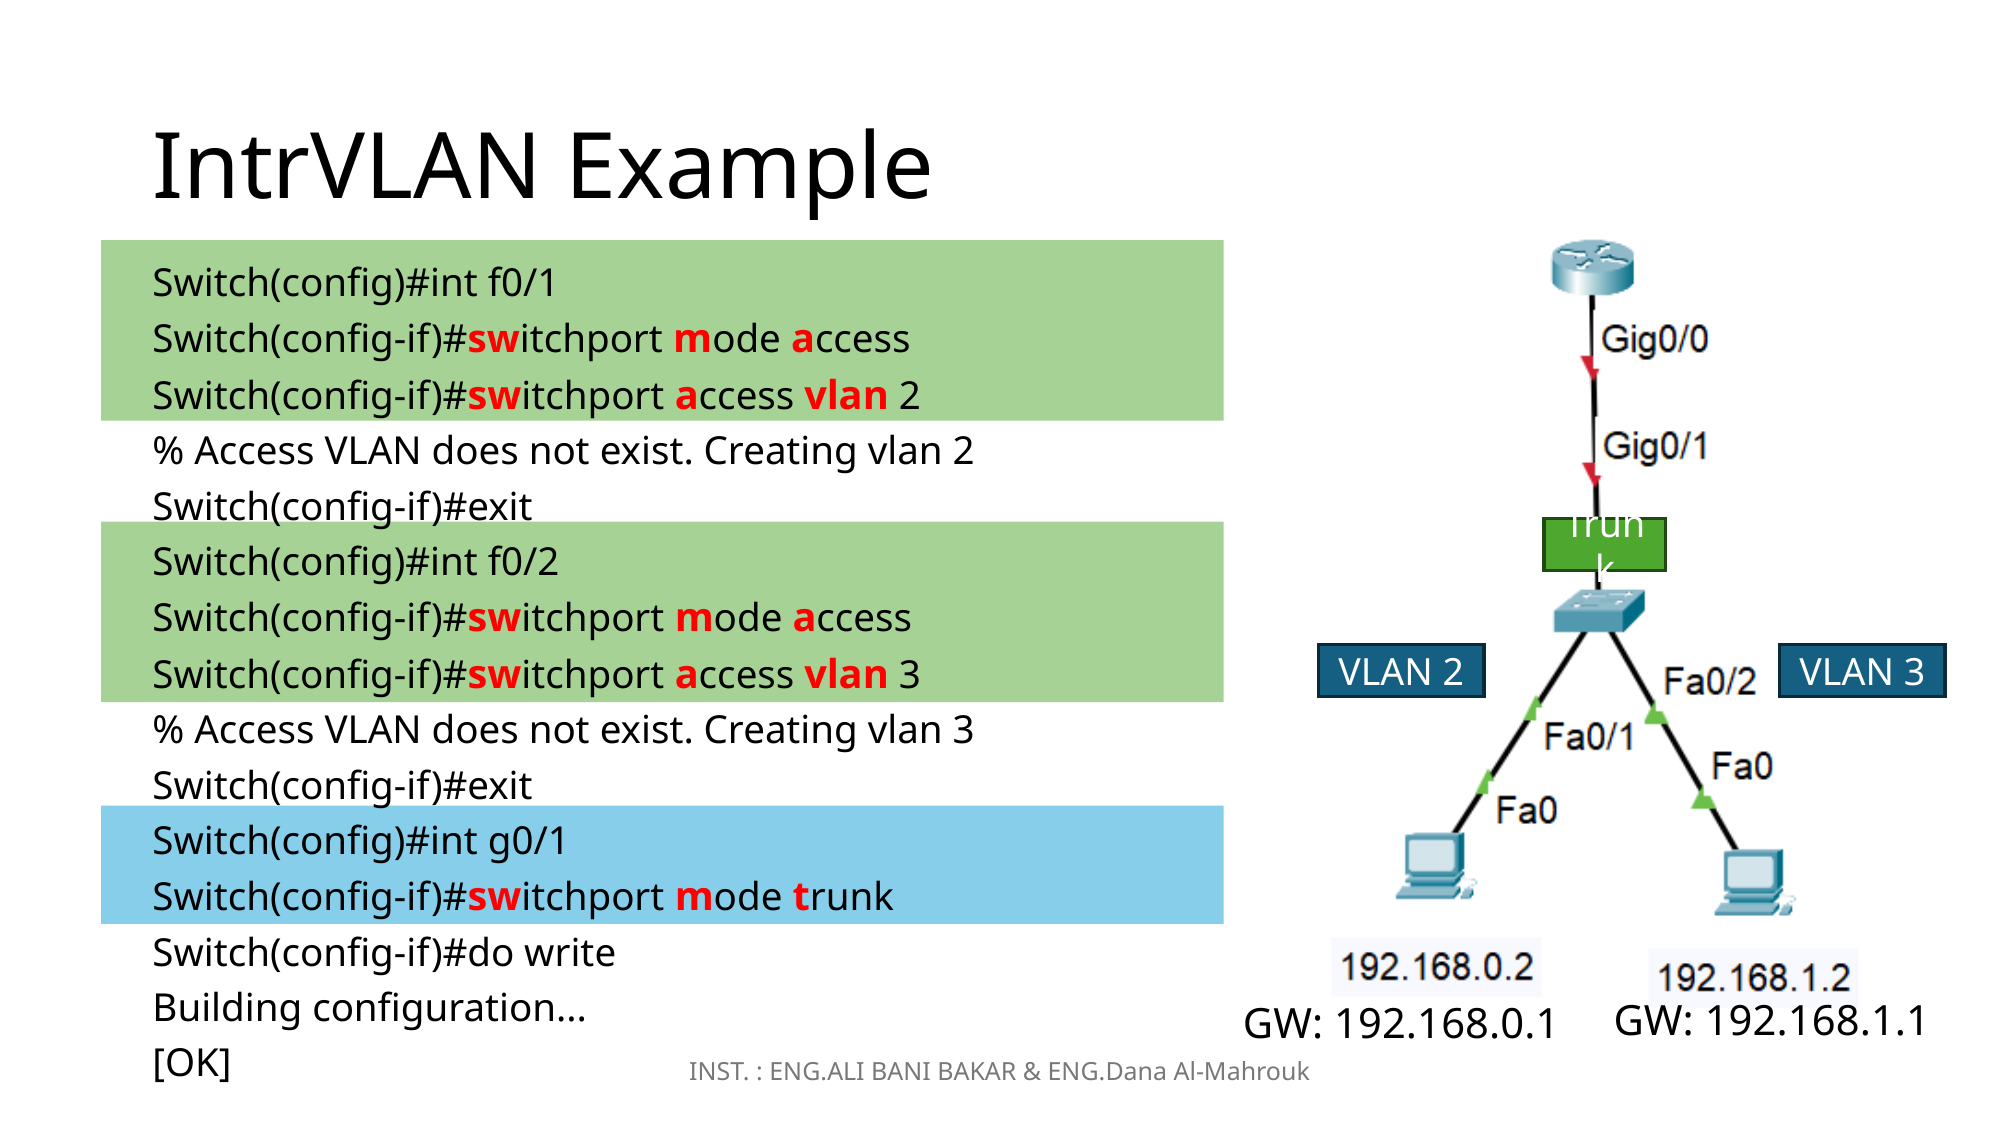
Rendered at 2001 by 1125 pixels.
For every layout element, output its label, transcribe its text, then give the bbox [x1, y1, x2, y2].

text_box GW: 192.168.0.1 [1228, 989, 1575, 1055]
list Switch(config)#int f0/1 Switch(config-if)#switchport mode access Switch(config-if)#switchport access vlan 2 % Access VLAN does not exist. Creating vlan 2 Switch(config-if)#exit Switch(config)#int f0/2 Switch(config-if)#switchport mode access Switch(config-if)#switchport access vlan 3 % Access VLAN does not exist. Creating vlan 3 Switch(config-if)#exit Switch(config)#int g0/1 Switch(config-if)#switchport mode trunk Switch(config-if)#do write Building configuration... [OK] [137, 255, 1272, 1103]
text_box [101, 805, 137, 924]
text_box [101, 521, 137, 703]
footer INST. : ENG.ALI BANI BAKAR & ENG.Dana Al-Mahrouk [662, 1042, 1338, 1103]
title IntrVLAN Example [137, 59, 1863, 255]
text_box GW: 192.168.1.1 [1598, 985, 1946, 1051]
text_box [101, 240, 137, 421]
picture [1272, 162, 1905, 1044]
text_box VLAN 3 [1905, 643, 1947, 698]
